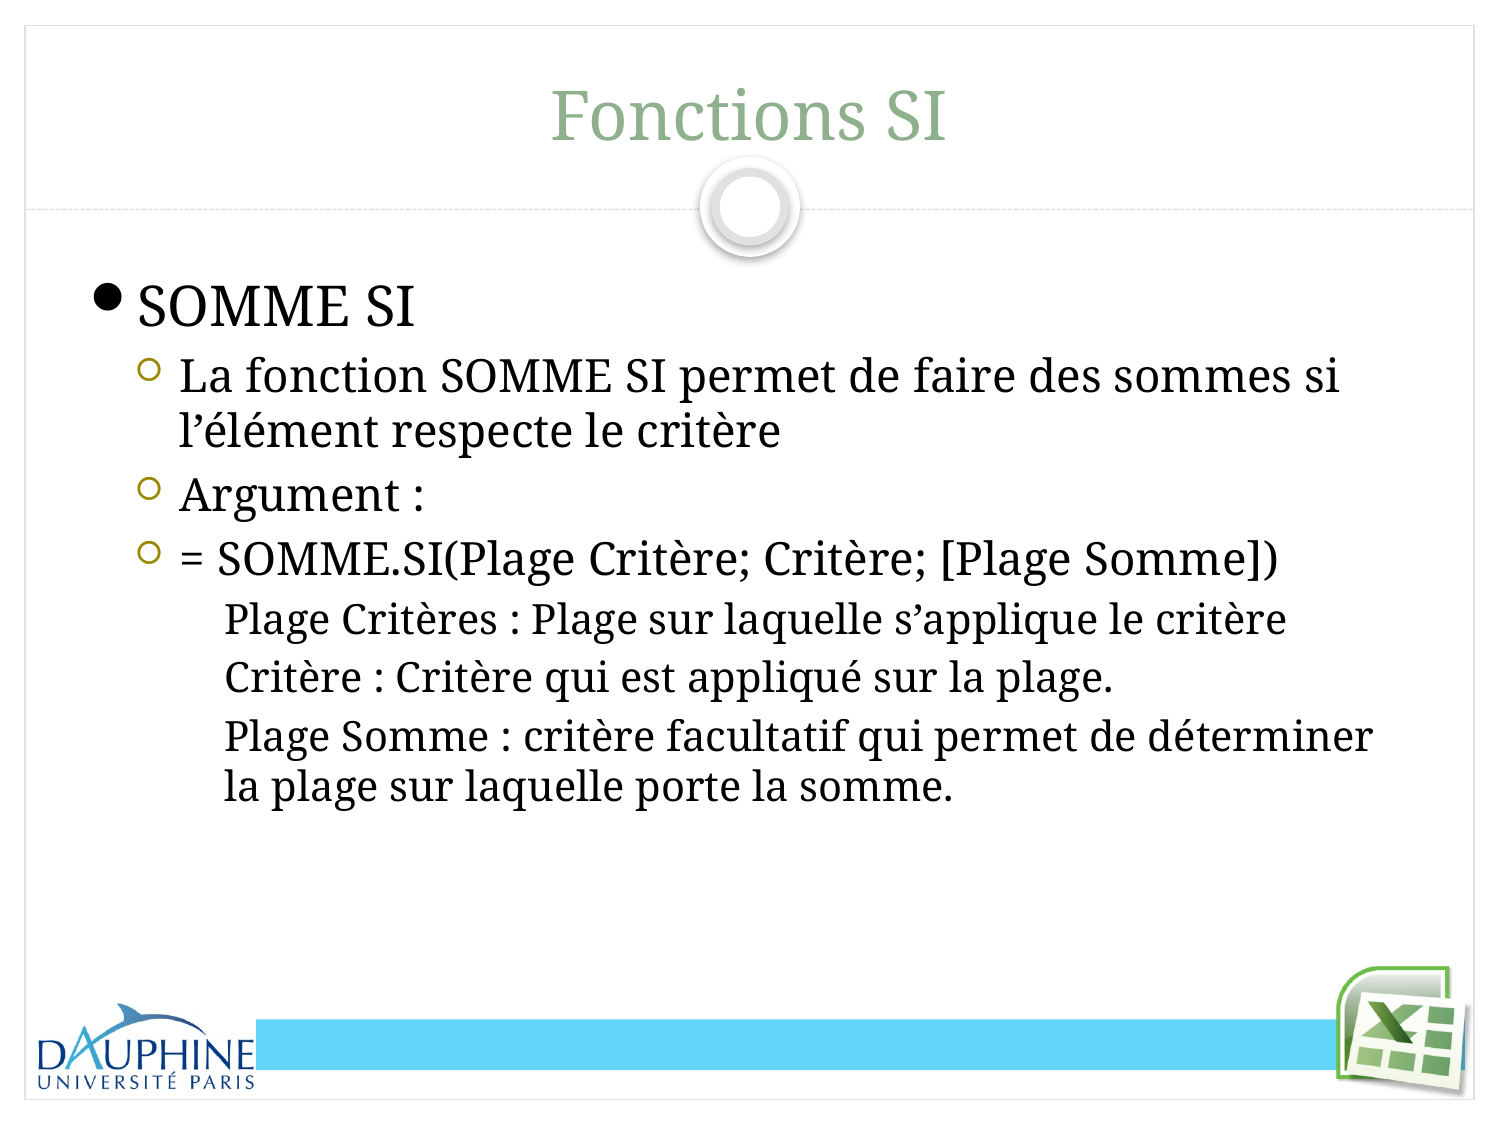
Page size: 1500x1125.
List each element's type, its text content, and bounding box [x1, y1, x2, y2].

list SOMME SI La fonction SOMME SI permet de faire des sommes si l’élément respecte le critère Argument : = SOMME.SI(Plage Critère; Critère; [Plage Somme]) Plage Critères : Plage sur laquelle s’applique le critère Critère : Critère qui est appliqué sur la plage. Plage Somme : critère facultatif qui permet de déterminer la plage sur laquelle porte la somme. [75, 262, 1412, 1062]
picture [35, 1001, 256, 1090]
title Fonctions SI [49, 37, 1450, 162]
picture [1324, 949, 1477, 1102]
